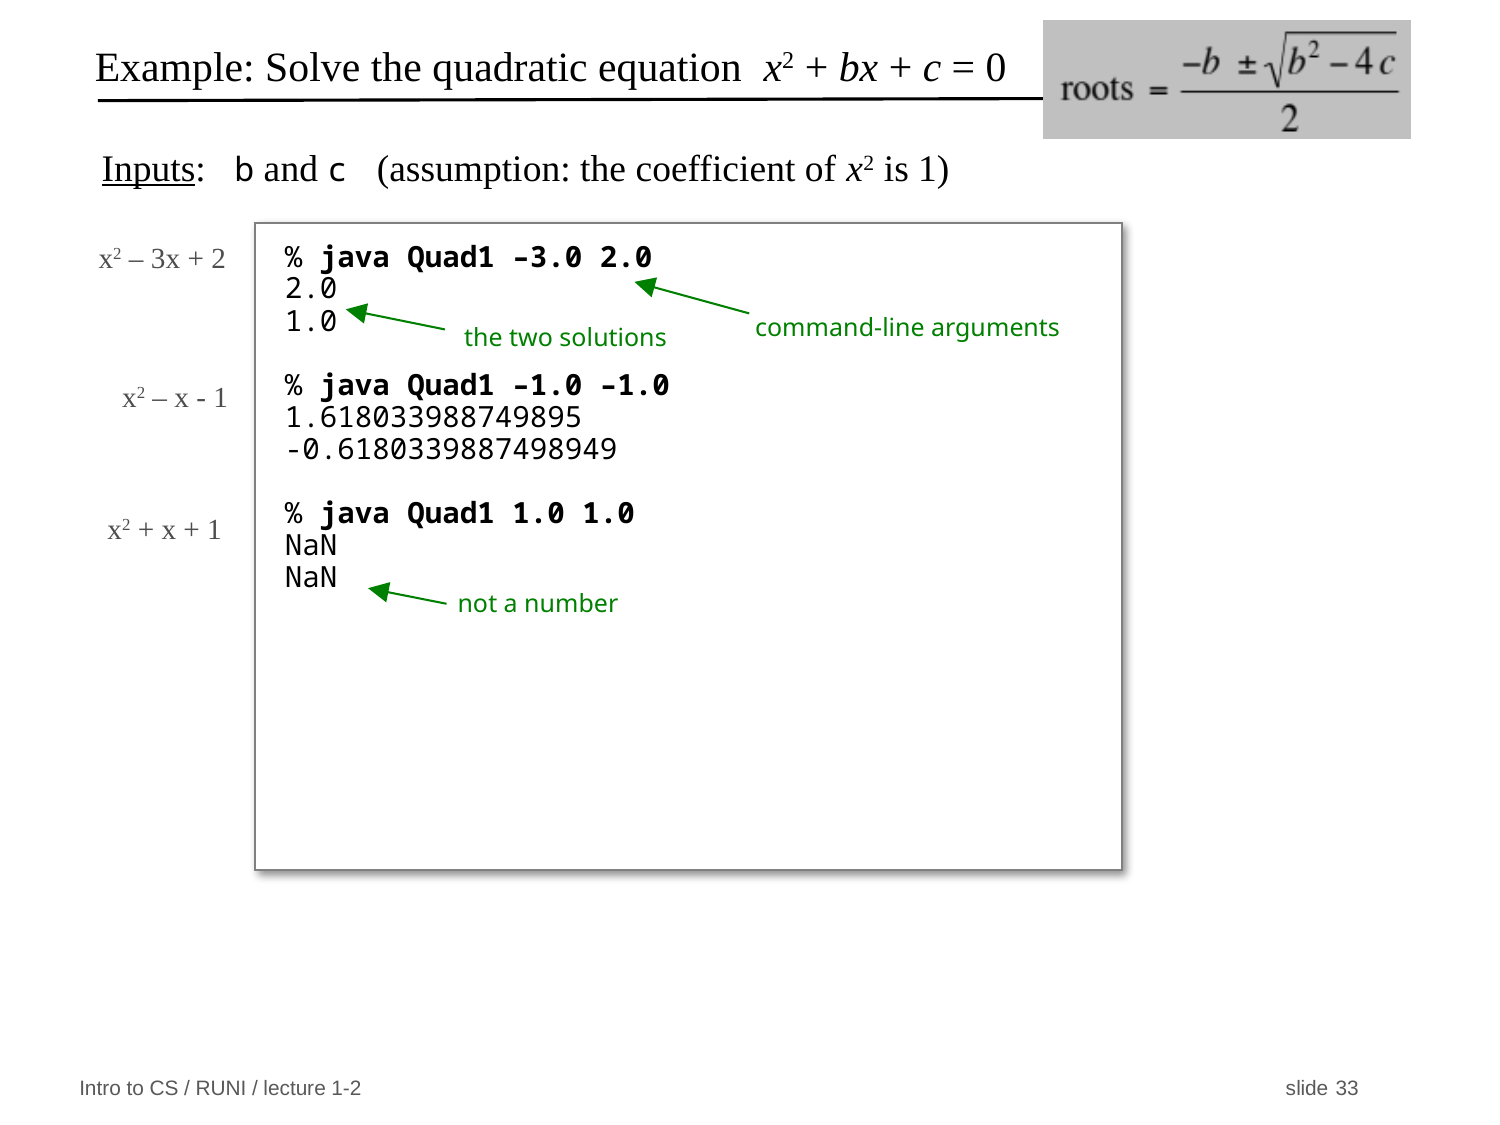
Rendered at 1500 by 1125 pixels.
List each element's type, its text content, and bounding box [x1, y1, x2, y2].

text_box % java Quad1 –3.0 2.0 2.0 1.0 % java Quad1 –1.0 –1.0 1.618033988749895 -0.6180339887498949 % java Quad1 1.0 1.0 NaN NaN [254, 223, 1122, 870]
text_box x2 + x + 1 [70, 501, 239, 554]
text_box x2 – 3x + 2 [49, 230, 243, 283]
text_box Inputs: b and c (assumption: the coefficient of x2 is 1) [86, 136, 1374, 223]
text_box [345, 309, 756, 361]
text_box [634, 281, 1109, 351]
title Example: Solve the quadratic equation x2 + bx + c = 0 [79, 33, 1037, 109]
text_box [1042, 19, 1411, 140]
text_box x2 – x - 1 [76, 369, 245, 422]
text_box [367, 578, 662, 627]
